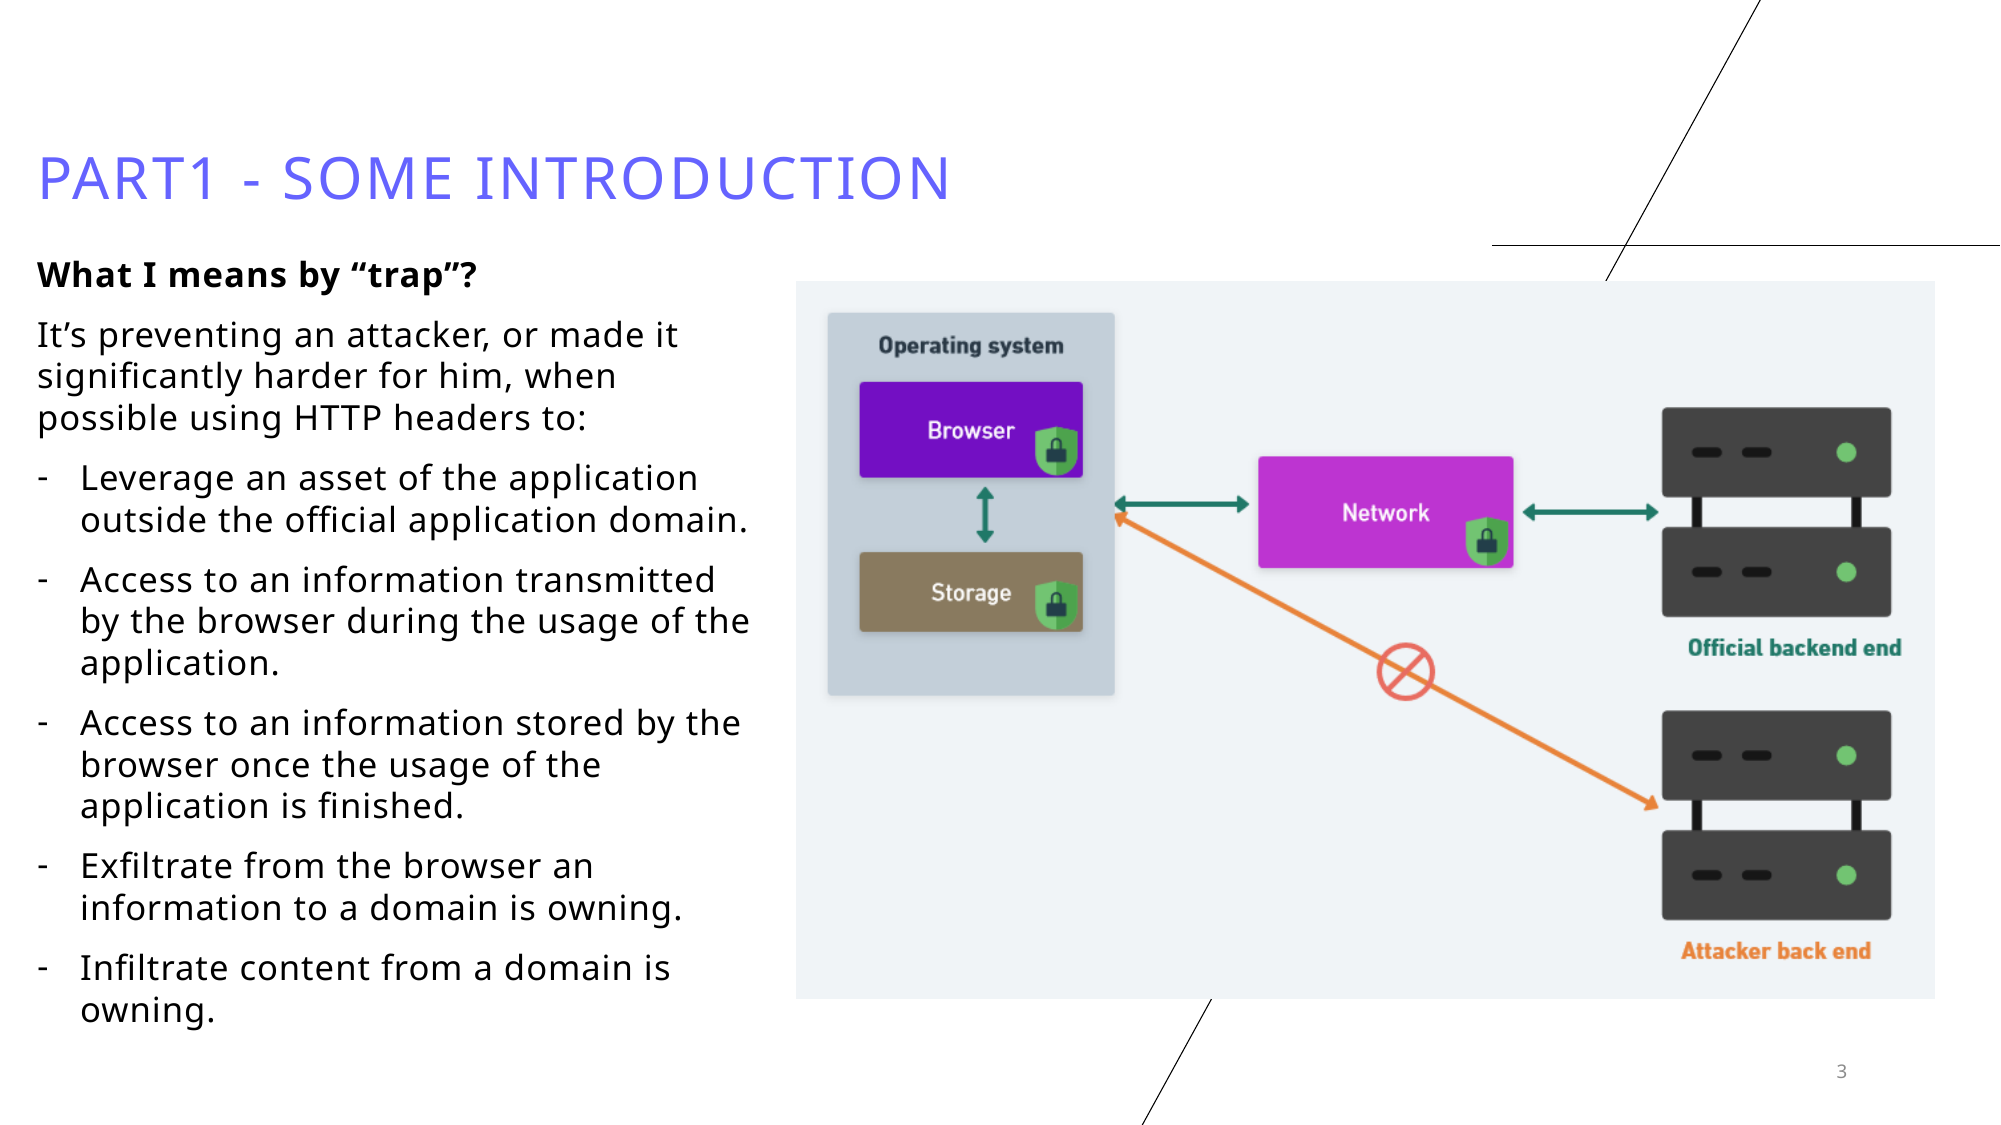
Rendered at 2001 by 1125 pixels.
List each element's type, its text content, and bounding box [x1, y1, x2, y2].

title Part1 - Some introduction [22, 22, 1471, 220]
picture [796, 281, 1935, 999]
list What I means by “trap”? It’s preventing an attacker, or made it significantly harder for him, when possible using HTTP headers to: Leverage an asset of the application outside the official application domain. Access to an information transmitted by the browser during the usage of the application. Access to an information stored by the browser once the usage of the application is finished. Exfiltrate from the browser an information to a domain is owning. Infiltrate content from a domain is owning. [22, 245, 779, 1053]
slide_number 3 [1412, 1042, 1863, 1103]
